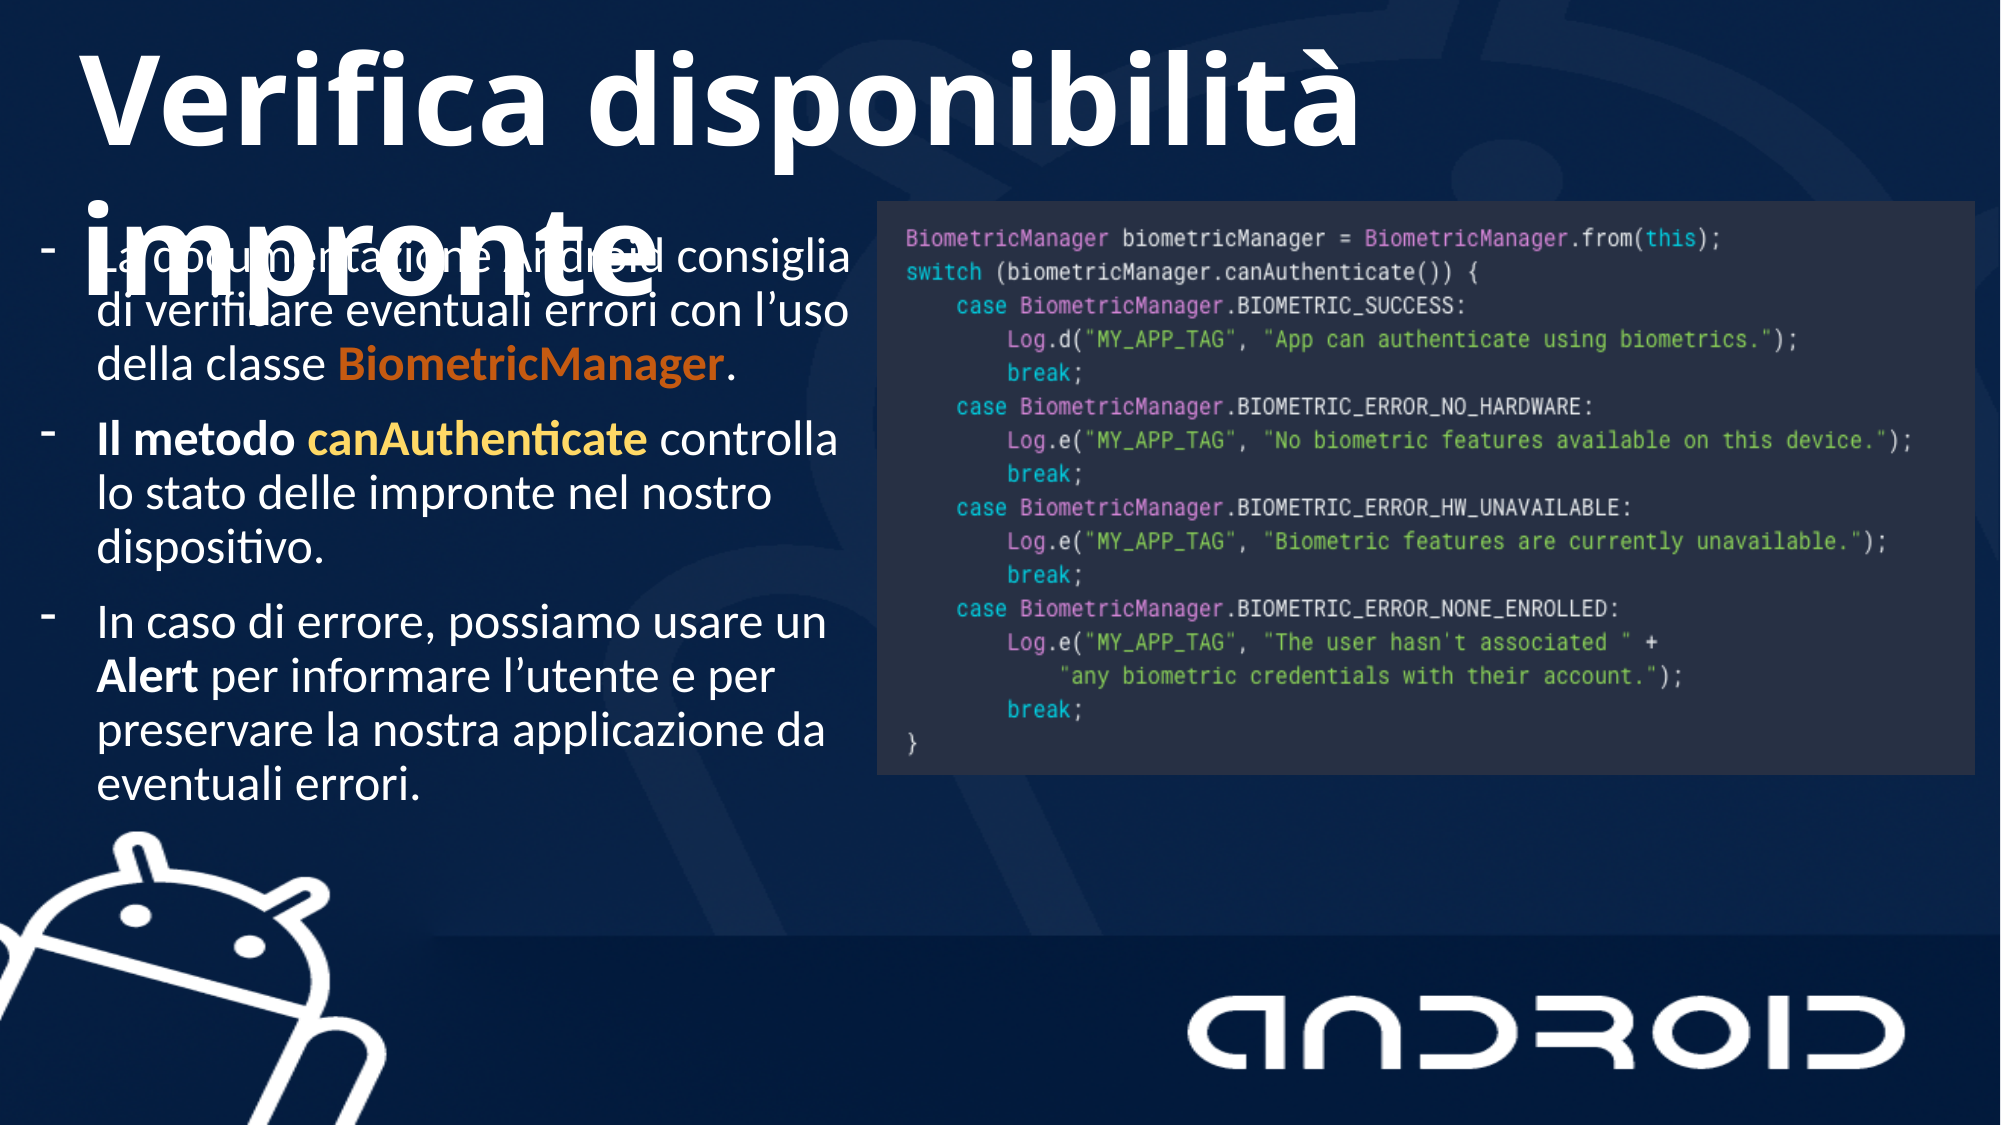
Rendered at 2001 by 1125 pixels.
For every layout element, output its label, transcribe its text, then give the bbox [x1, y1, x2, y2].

picture [0, 0, 2001, 1125]
subtitle La documentazione Android consiglia di verificare eventuali errori con l’uso della classe BiometricManager. Il metodo canAuthenticate controlla lo stato delle impronte nel nostro dispositivo. In caso di errore, possiamo usare un Alert per informare l’utente e per preservare la nostra applicazione da eventuali errori. [24, 222, 878, 903]
text_box Verifica disponibilità impronte​ [64, 13, 1938, 329]
